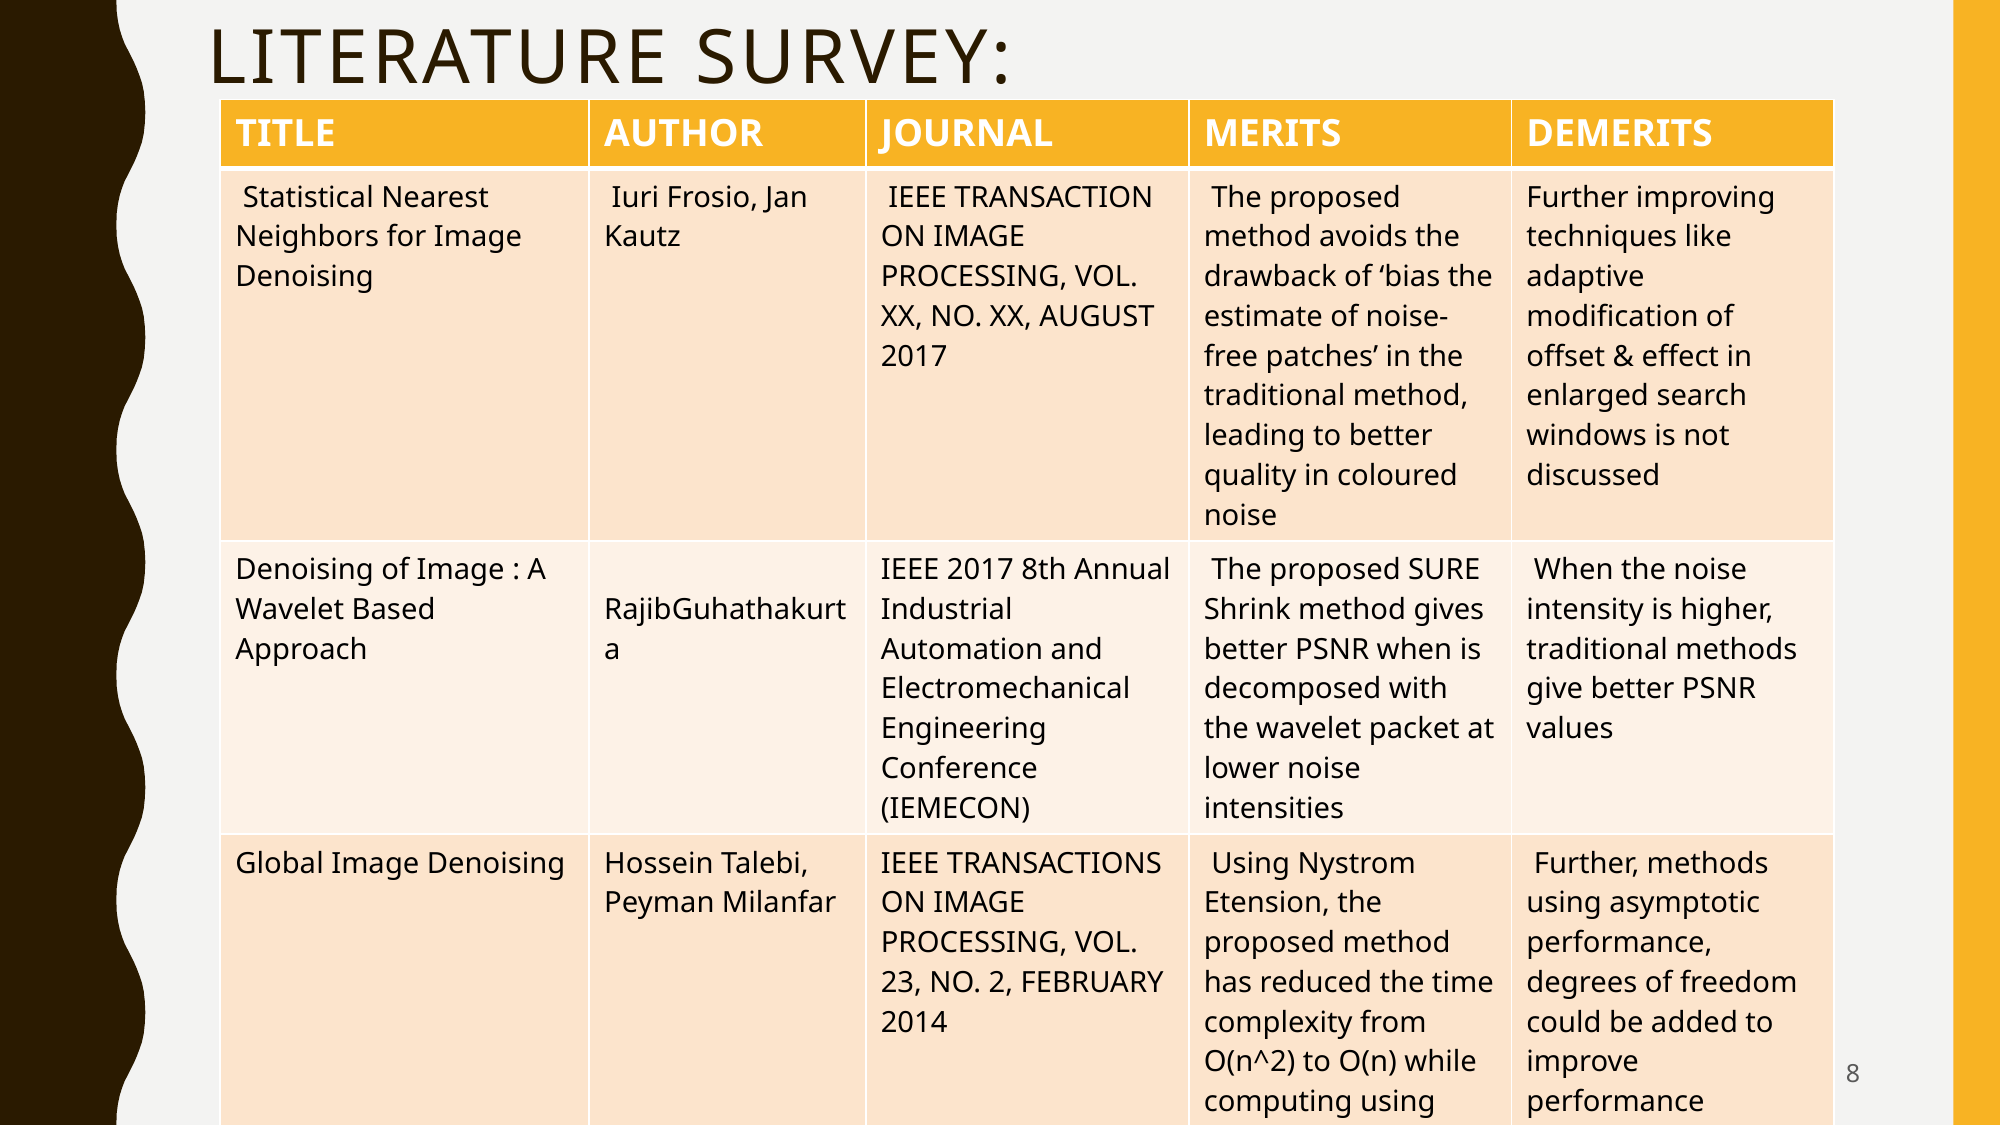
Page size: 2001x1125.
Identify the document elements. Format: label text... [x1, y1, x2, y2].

table_cell Statistical Nearest Neighbors for Image Denoising [221, 171, 588, 540]
table_cell IEEE 2017 8th Annual Industrial Automation and Electromechanical Engineering Conference (IEMECON) [867, 542, 1188, 833]
slide_number 8 [1835, 1045, 1875, 1103]
table_cell When the noise intensity is higher, traditional methods give better PSNR values [1512, 542, 1833, 833]
title Literature Survey: [192, 11, 1863, 256]
table_cell Further, methods using asymptotic performance, degrees of freedom could be added to improve performance [1512, 835, 1833, 1125]
table_cell The proposed method avoids the drawback of ‘bias the estimate of noise-free patches’ in the traditional method, leading to better quality in coloured noise [1190, 171, 1511, 540]
table_cell Further improving techniques like adaptive modification of offset & effect in enlarged search windows is not discussed [1512, 171, 1833, 540]
table_cell Global Image Denoising [221, 835, 588, 1125]
table_cell The proposed SURE Shrink method gives better PSNR when is decomposed with the wavelet packet at lower noise intensities [1190, 542, 1511, 833]
table_cell Using Nystrom Etension, the proposed method has reduced the time complexity from O(n^2) to O(n) while computing using ‘global filter’ [1190, 835, 1511, 1125]
table_header AUTHOR [590, 100, 865, 166]
table_cell Hossein Talebi, Peyman Milanfar [590, 835, 865, 1125]
table_header DEMERITS [1512, 100, 1833, 166]
table_cell IEEE TRANSACTION ON IMAGE PROCESSING, VOL. XX, NO. XX, AUGUST 2017 [867, 171, 1188, 540]
table_header MERITS [1190, 100, 1511, 166]
table_cell Iuri Frosio, Jan Kautz [590, 171, 865, 540]
table_cell IEEE TRANSACTIONS ON IMAGE PROCESSING, VOL. 23, NO. 2, FEBRUARY 2014 [867, 835, 1188, 1125]
table_header JOURNAL [867, 100, 1188, 166]
table_cell Denoising of Image : A Wavelet Based Approach [221, 542, 588, 833]
table_header TITLE [221, 100, 588, 166]
table_cell RajibGuhathakurta [590, 542, 865, 833]
